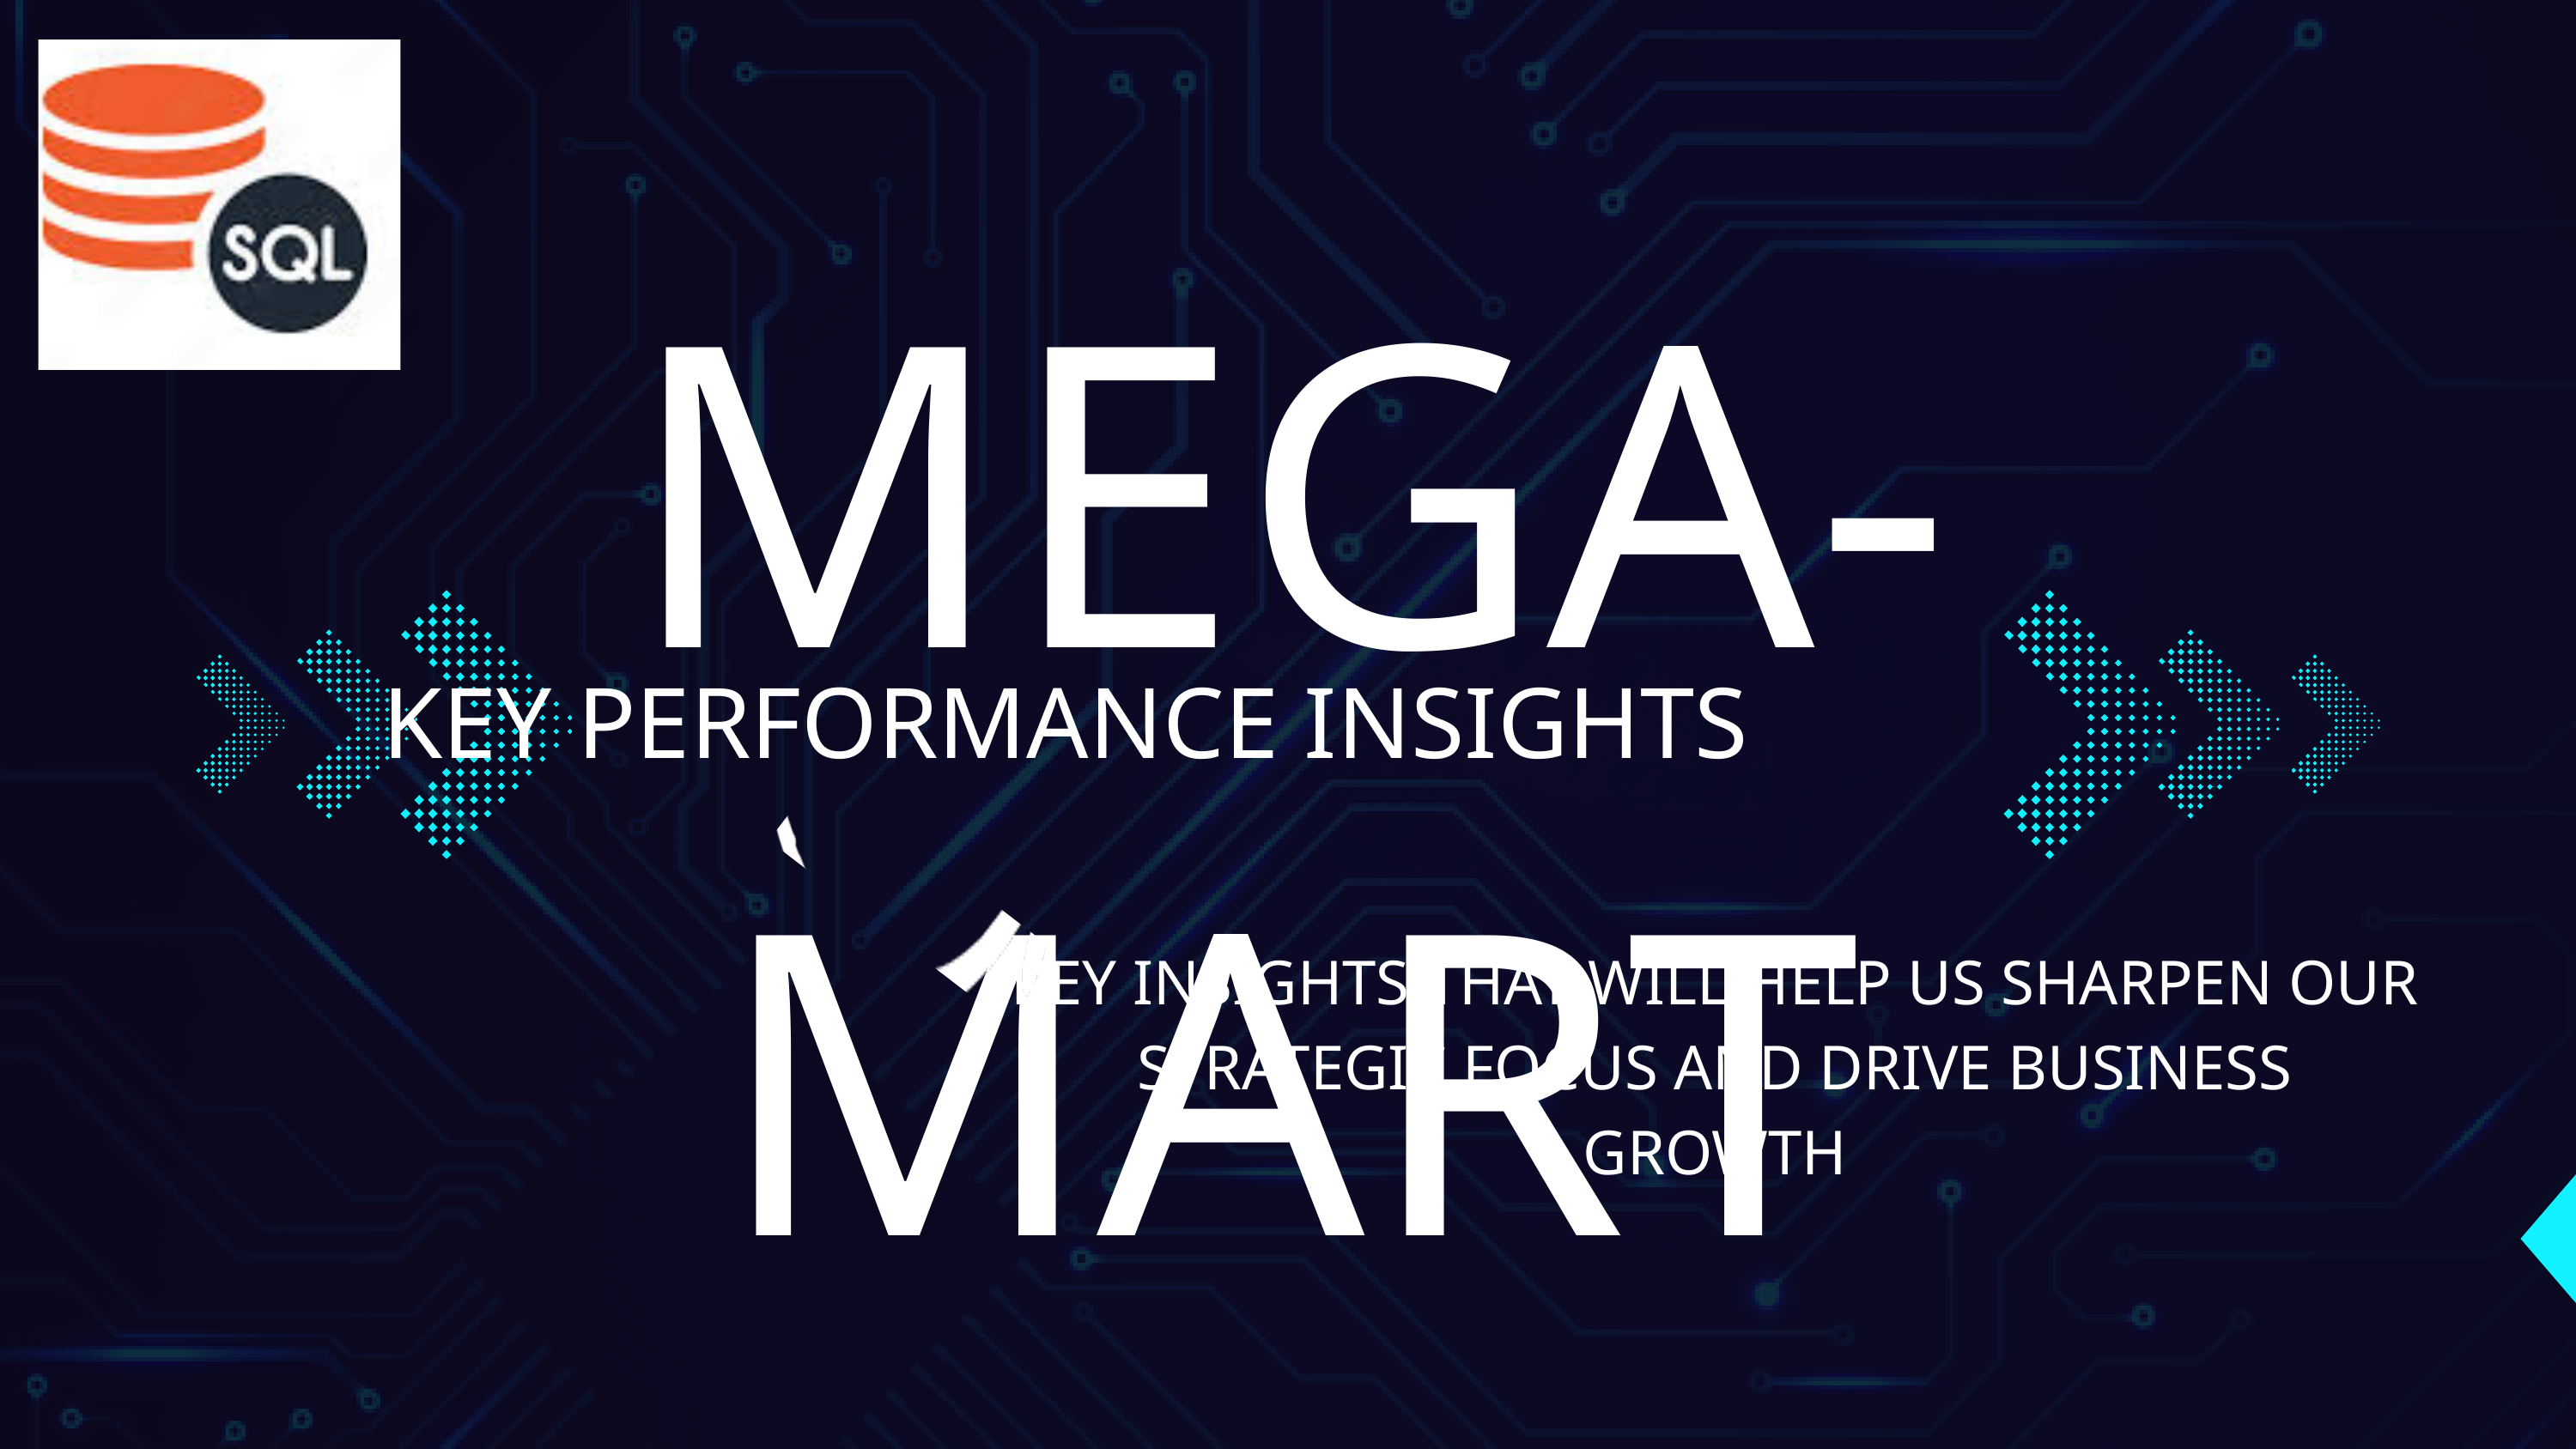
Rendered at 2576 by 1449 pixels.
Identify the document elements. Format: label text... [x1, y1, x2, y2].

text_box MEGA-MART [356, 779, 2220, 1320]
text_box [2158, 629, 2280, 820]
text_box KEY PERFORMANCE INSIGHTS [284, 641, 1847, 779]
text_box [2291, 654, 2380, 794]
text_box [296, 629, 418, 641]
text_box [2003, 590, 2176, 859]
text_box [38, 39, 401, 370]
text_box [296, 779, 418, 819]
text_box MEGA-MART [356, 142, 2220, 931]
text_box [196, 654, 285, 794]
text_box KEY INSIGHTS THAT WILL HELP US SHARPEN OUR STRATEGIC FOCUS AND DRIVE BUSINESS GROWTH [999, 931, 2432, 1187]
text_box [2483, 1210, 2576, 1267]
text_box [0, 0, 2576, 1449]
text_box [769, 779, 1030, 1017]
